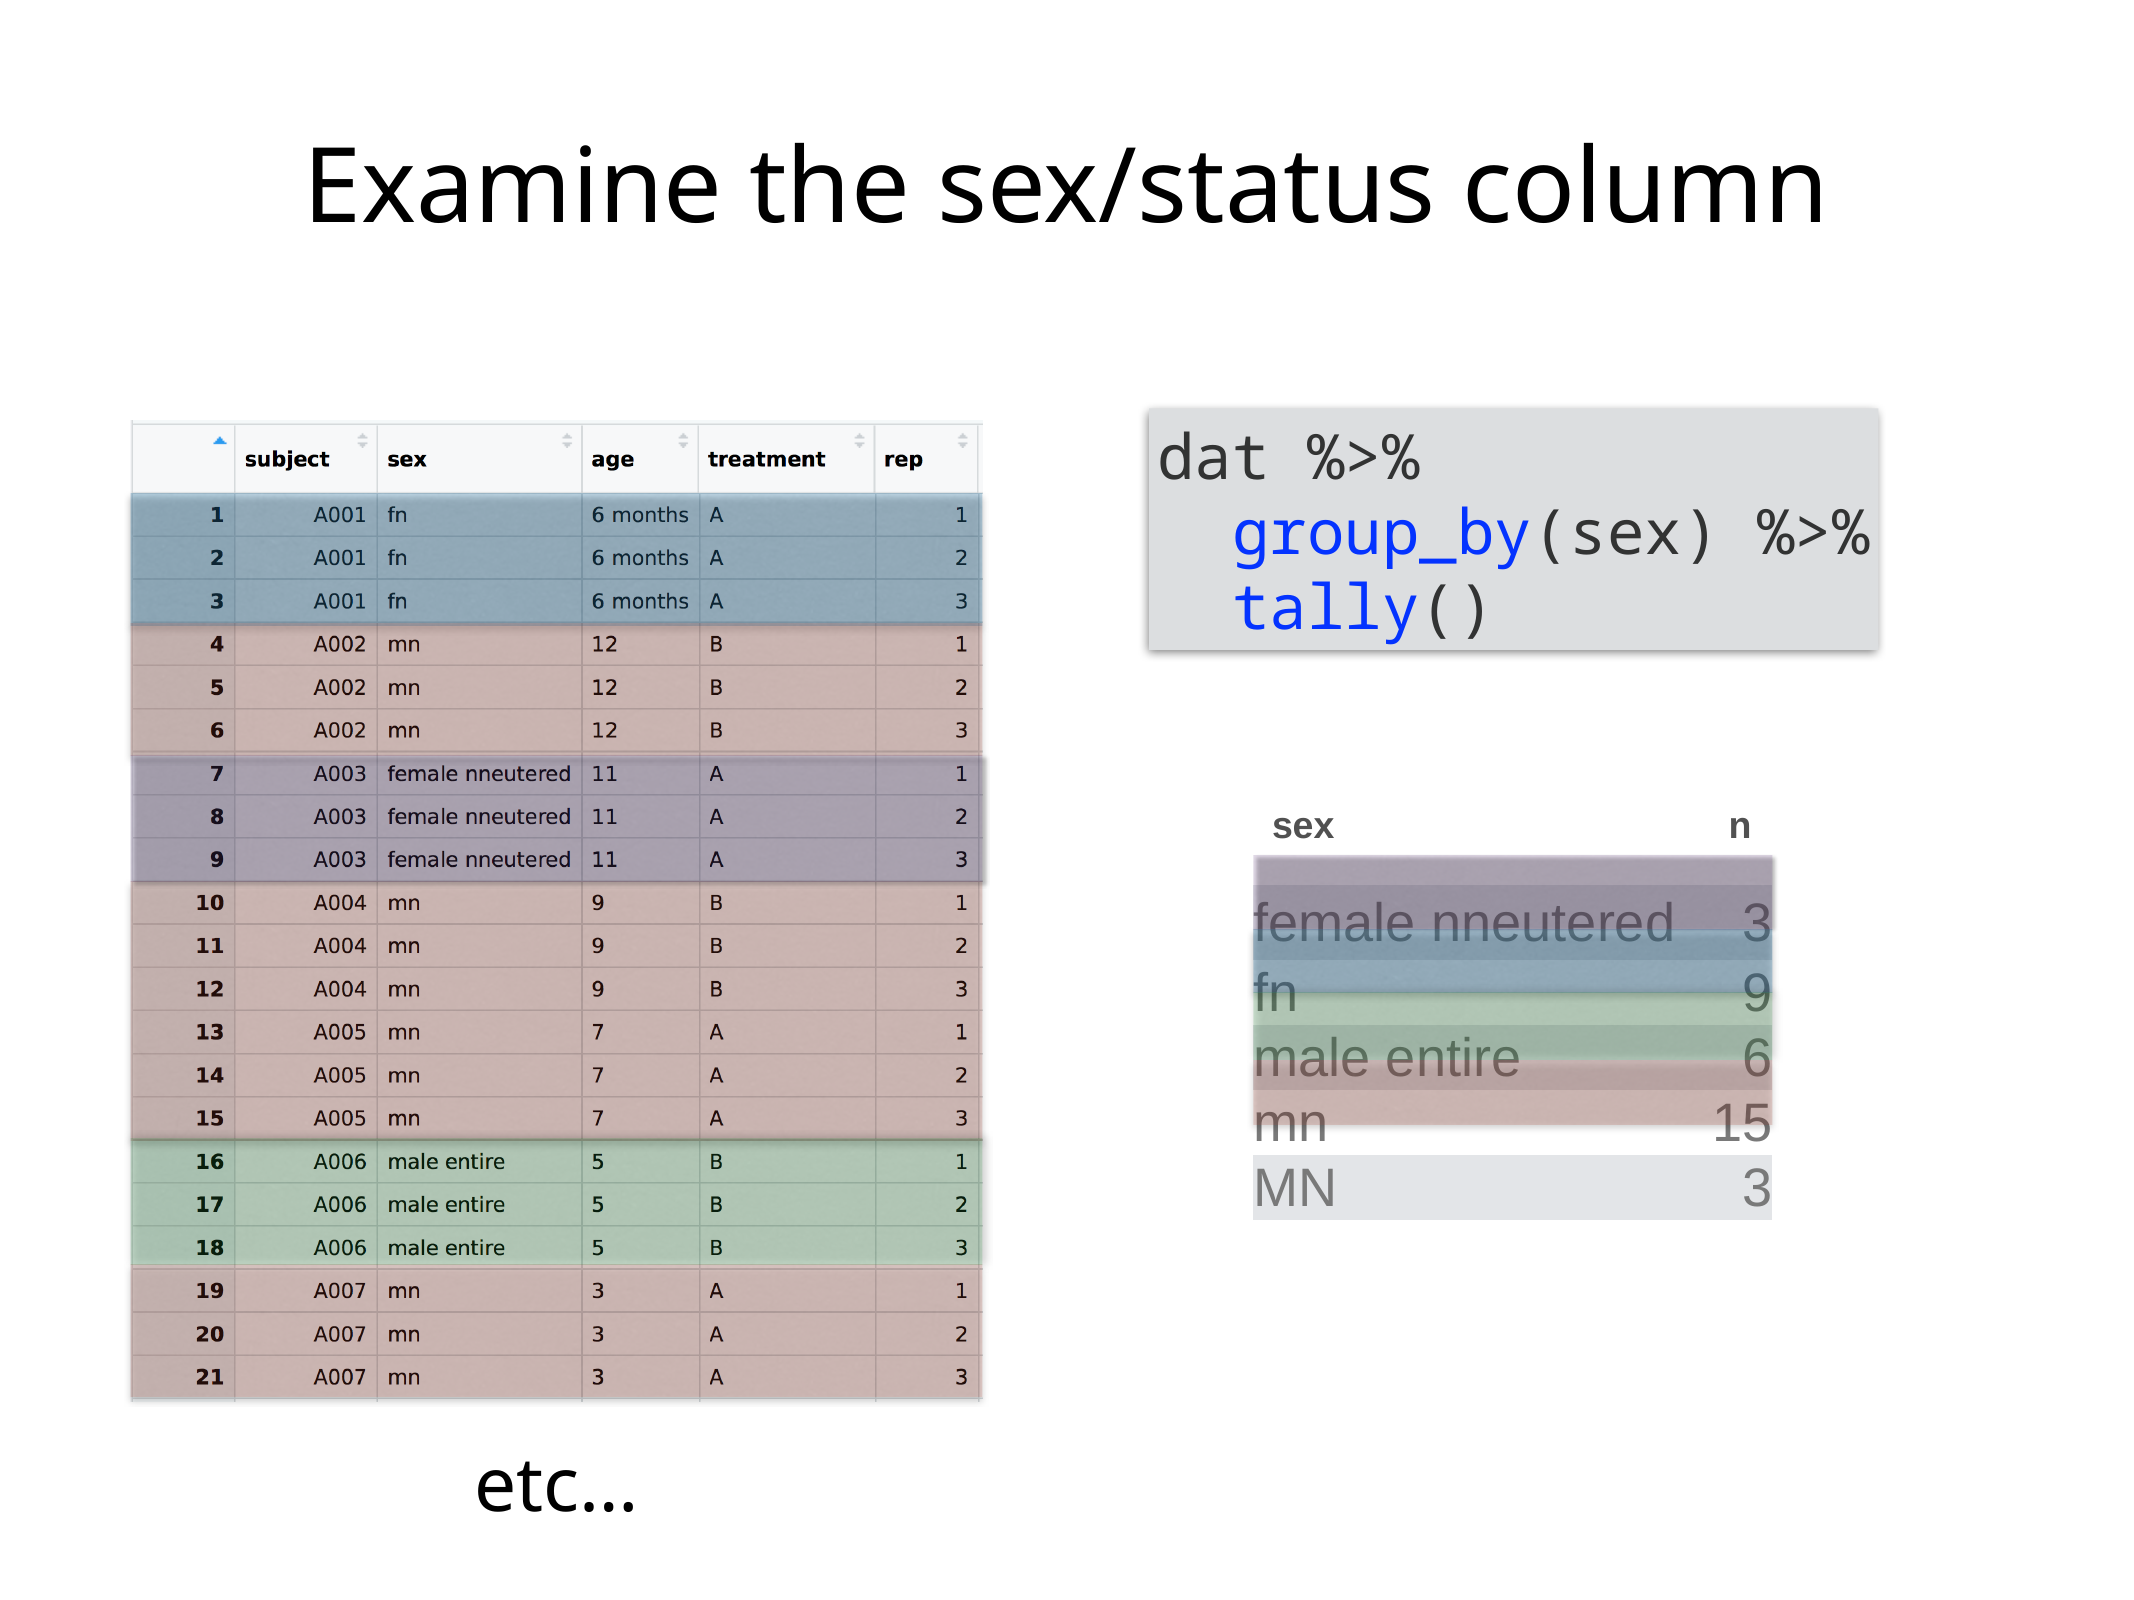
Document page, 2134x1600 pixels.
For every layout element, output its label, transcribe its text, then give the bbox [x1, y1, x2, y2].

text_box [130, 420, 983, 1535]
text_box dat %>% group_by(sex) %>% tally() [1149, 408, 1879, 650]
text_box Examine the sex/status column [294, 109, 1839, 252]
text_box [1253, 764, 1773, 1191]
